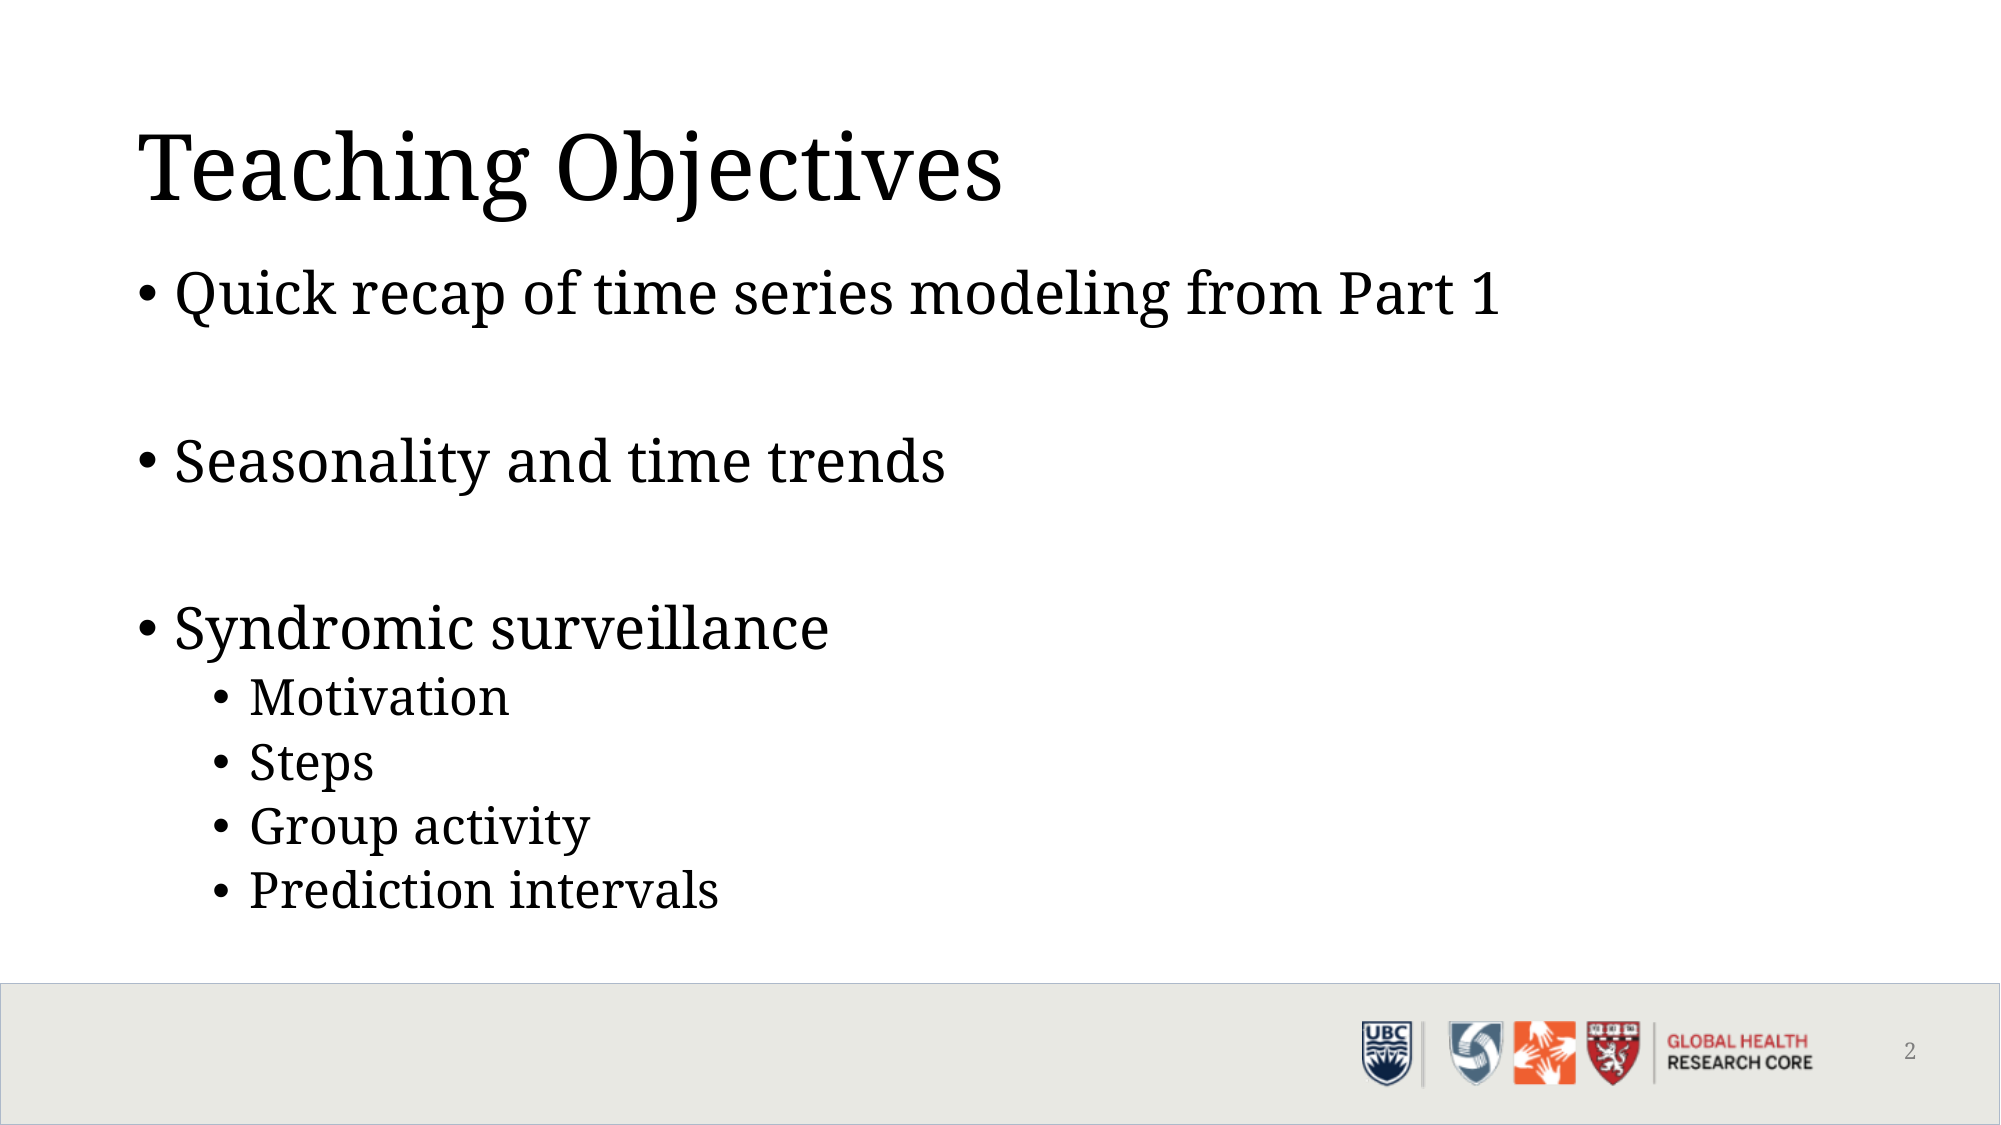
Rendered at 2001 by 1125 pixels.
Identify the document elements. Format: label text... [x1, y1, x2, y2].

picture [1362, 1021, 1859, 1114]
title Teaching Objectives [137, 59, 1863, 228]
list Quick recap of time series modeling from Part 1 Seasonality and time trends Syndromic surveillance Motivation Steps Group activity Prediction intervals [137, 256, 1863, 969]
